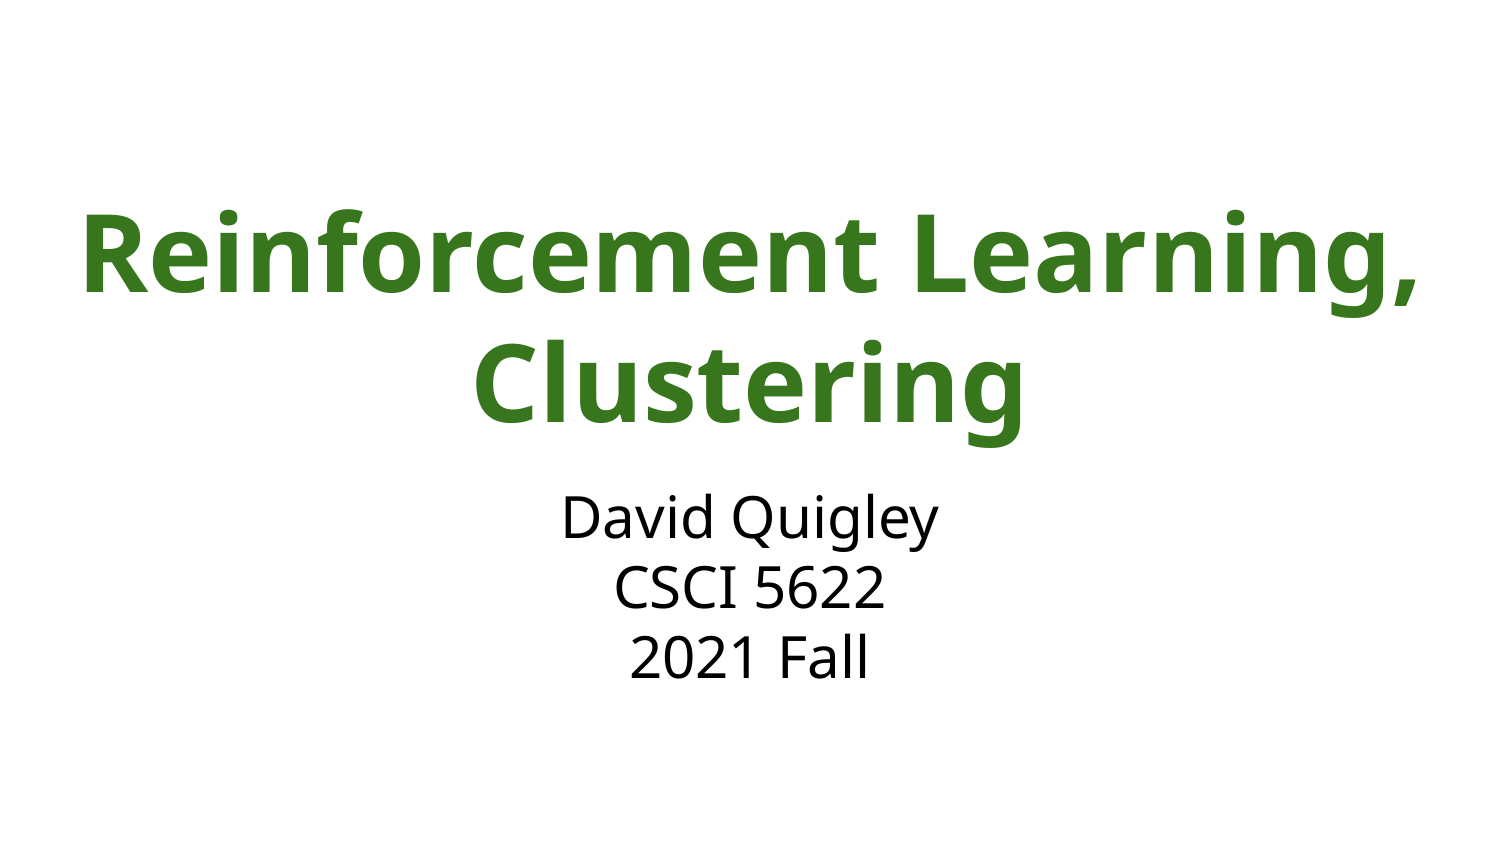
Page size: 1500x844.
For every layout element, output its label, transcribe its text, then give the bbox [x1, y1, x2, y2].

subtitle David Quigley CSCI 5622 2021 Fall [51, 464, 1449, 595]
title Reinforcement Learning, Clustering [51, 122, 1449, 459]
